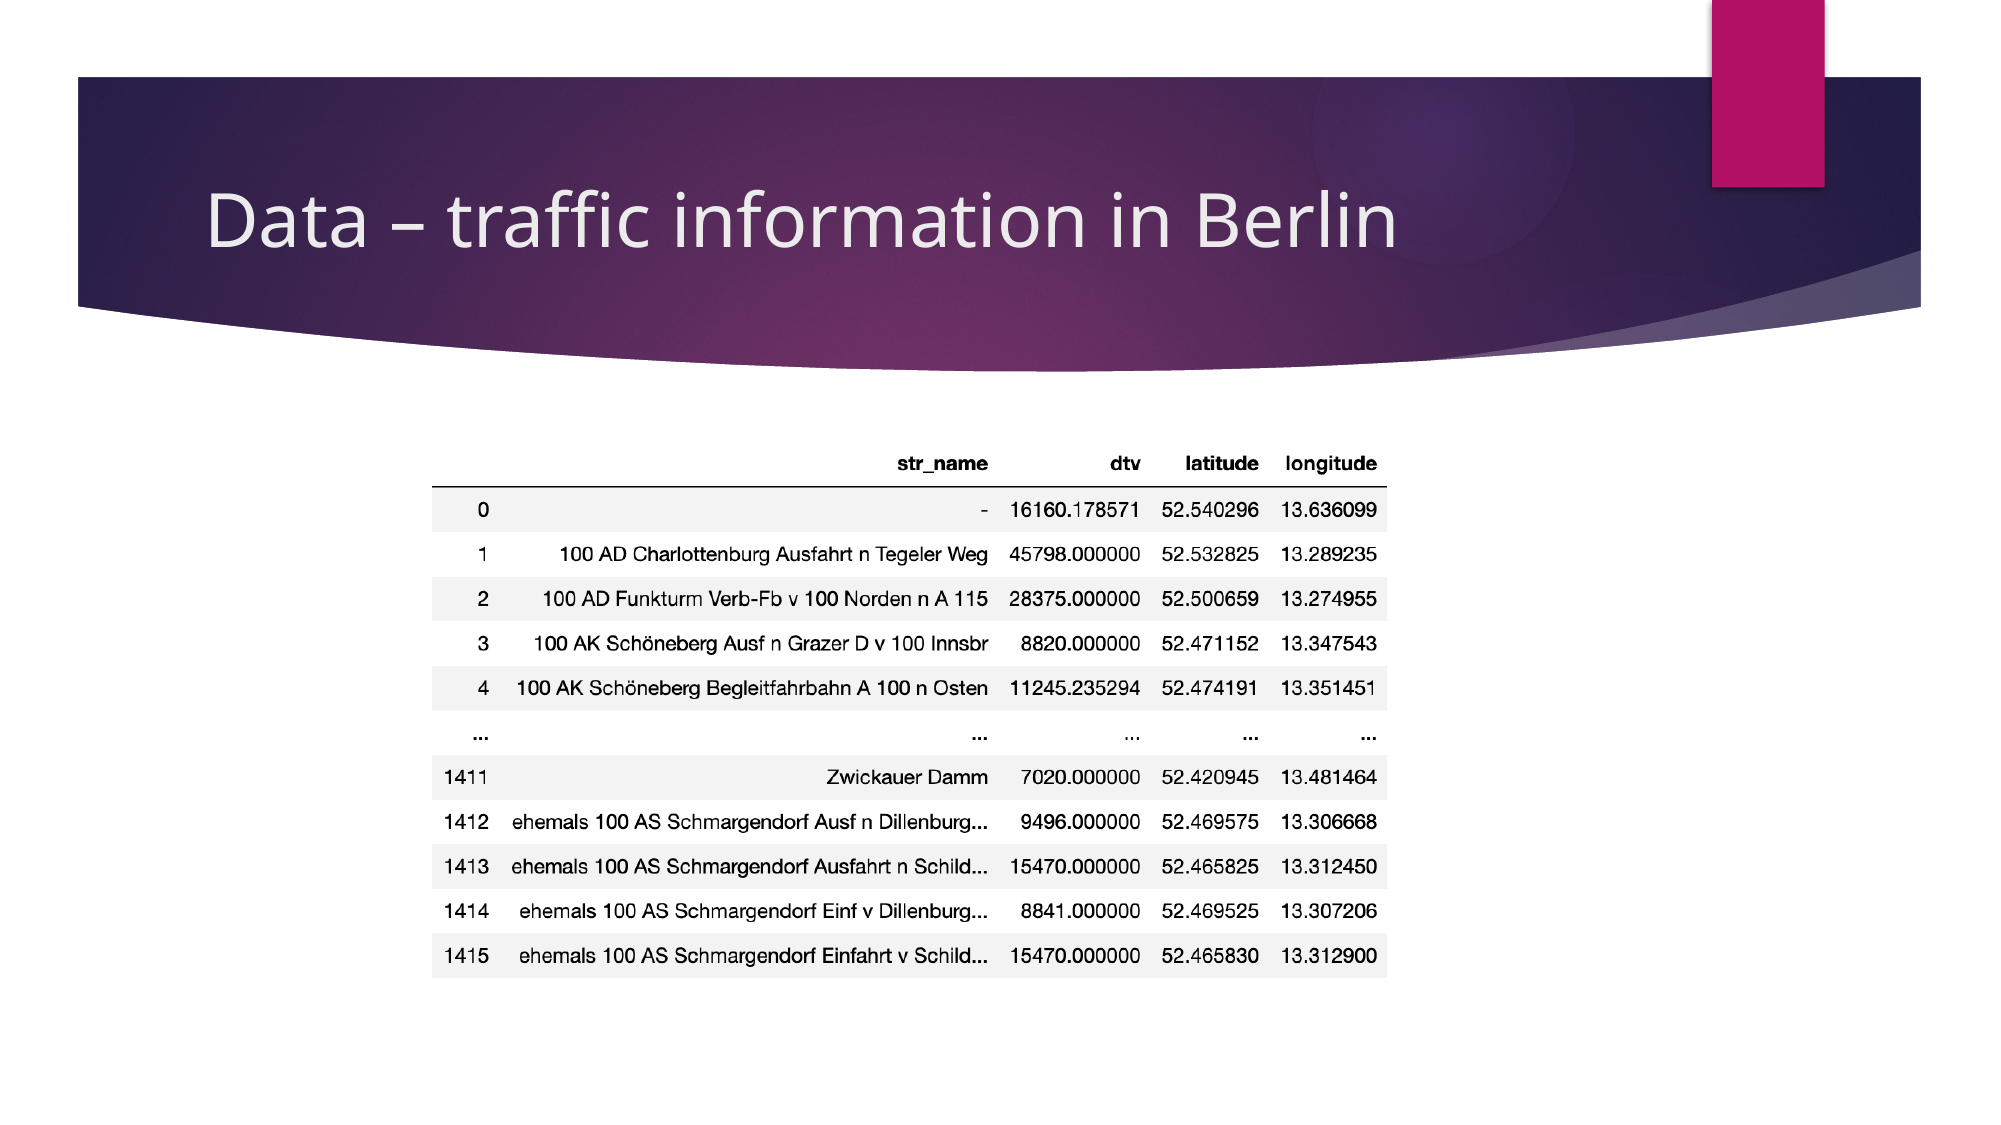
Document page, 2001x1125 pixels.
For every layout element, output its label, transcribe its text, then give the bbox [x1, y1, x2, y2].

title Data – traffic information in Berlin [189, 159, 1627, 276]
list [417, 426, 1409, 988]
